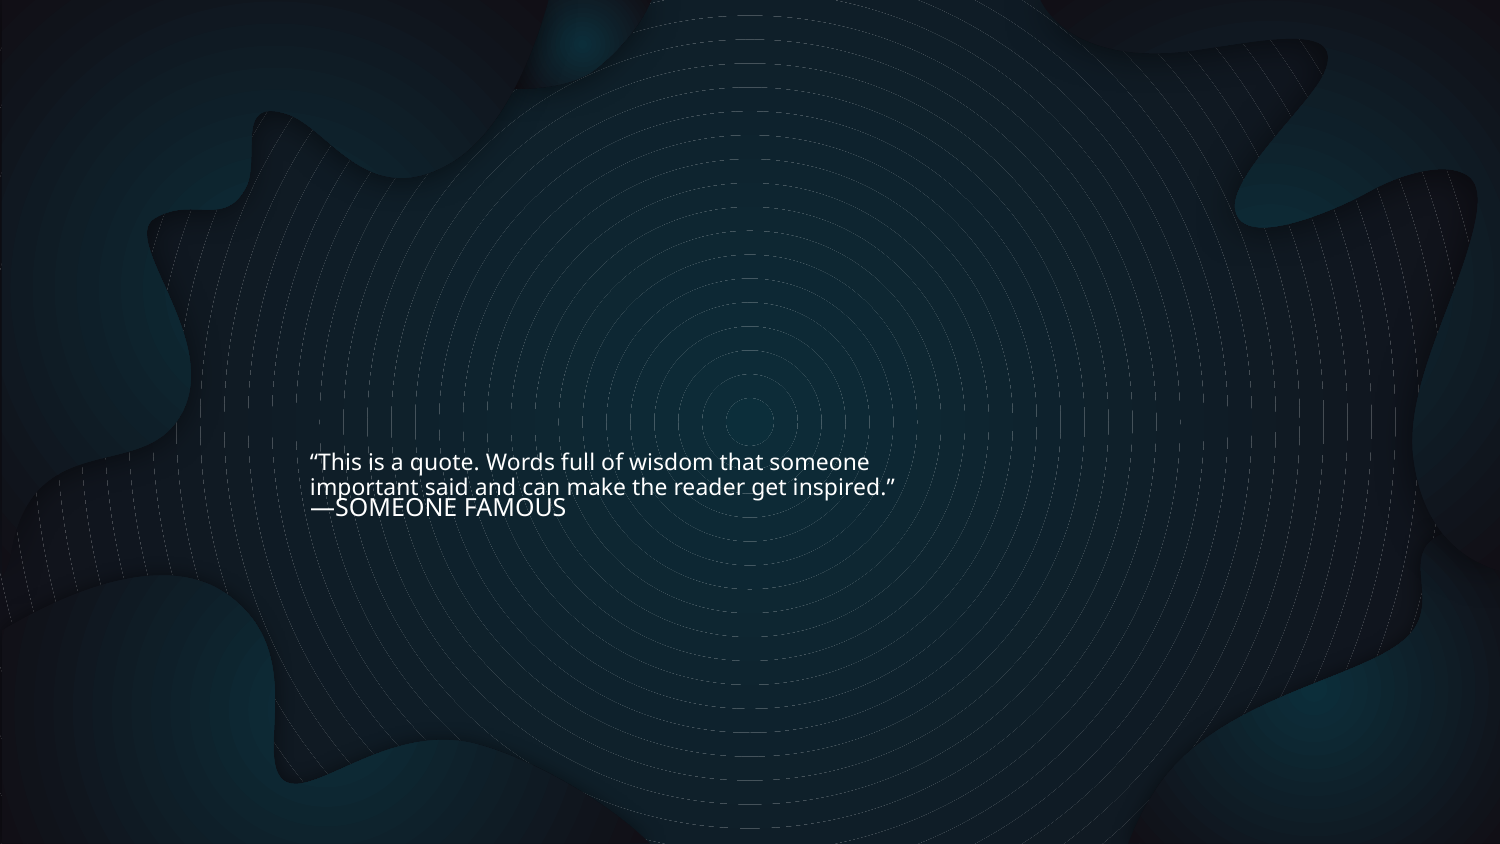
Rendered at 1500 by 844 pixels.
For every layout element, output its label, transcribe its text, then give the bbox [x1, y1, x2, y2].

subtitle “This is a quote. Words full of wisdom that someone important said and can make the reader get inspired.” [298, 467, 973, 506]
subtitle —SOMEONE FAMOUS [298, 485, 1202, 536]
